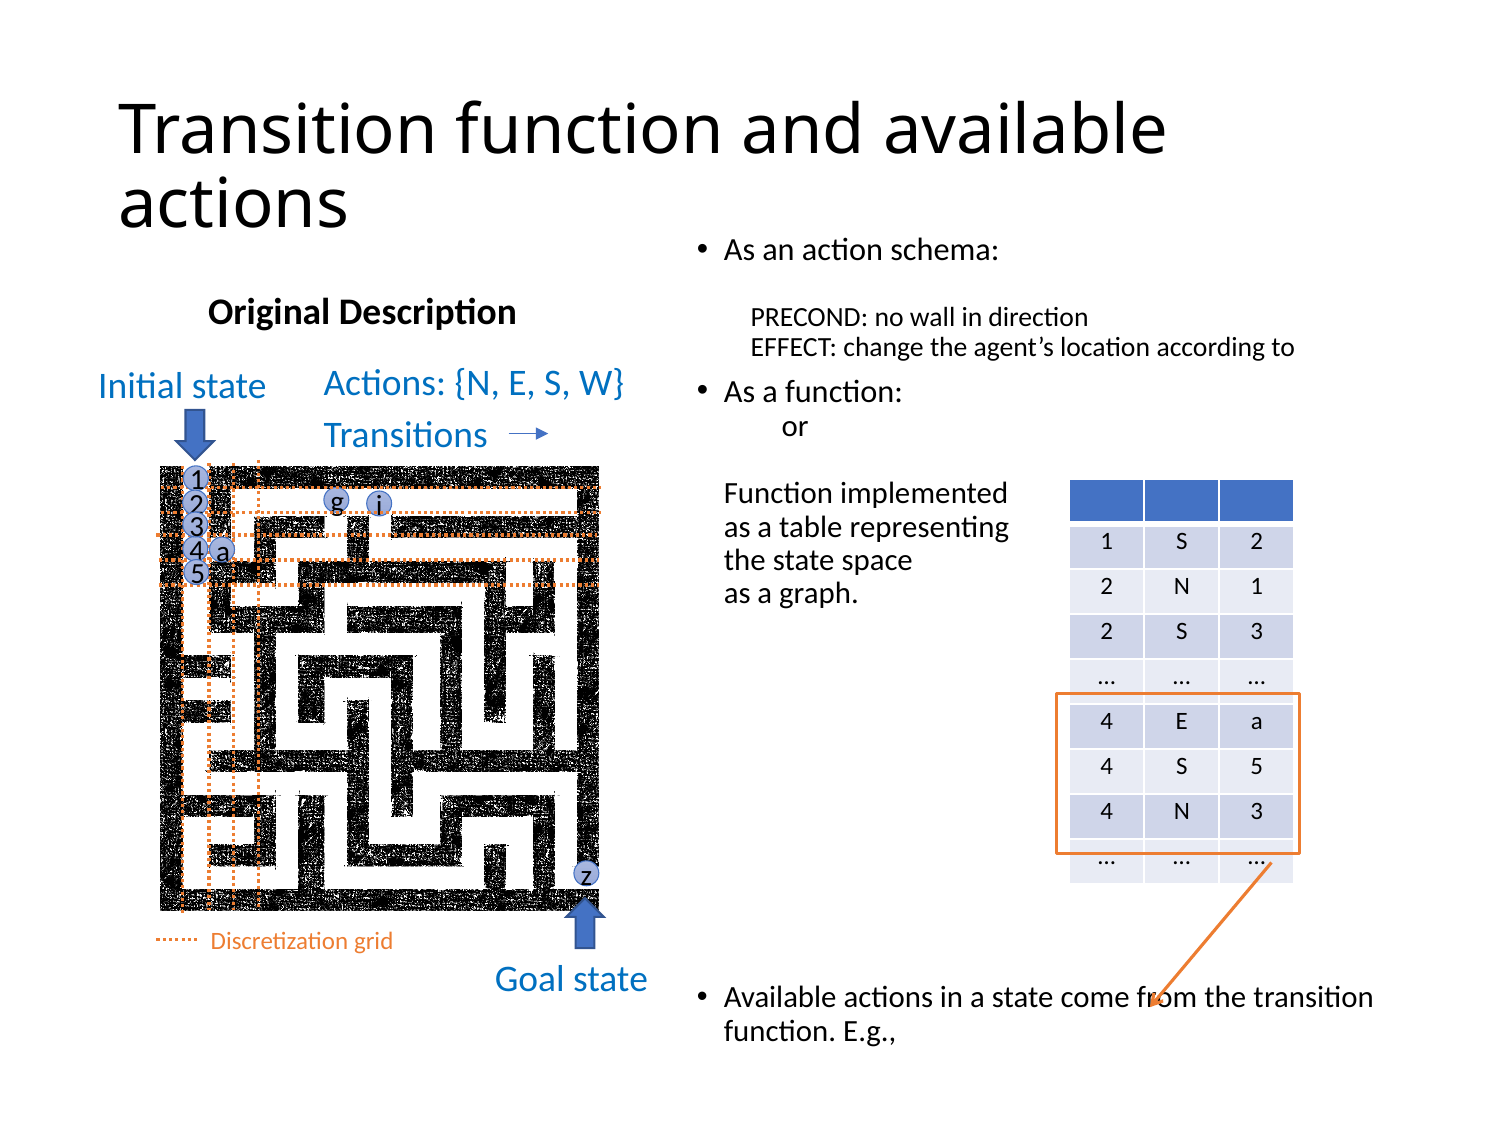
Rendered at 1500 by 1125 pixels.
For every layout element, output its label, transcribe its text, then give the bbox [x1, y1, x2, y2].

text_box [60, 280, 713, 1008]
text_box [1056, 693, 1300, 1008]
title Transition function and available actions [103, 59, 1397, 278]
